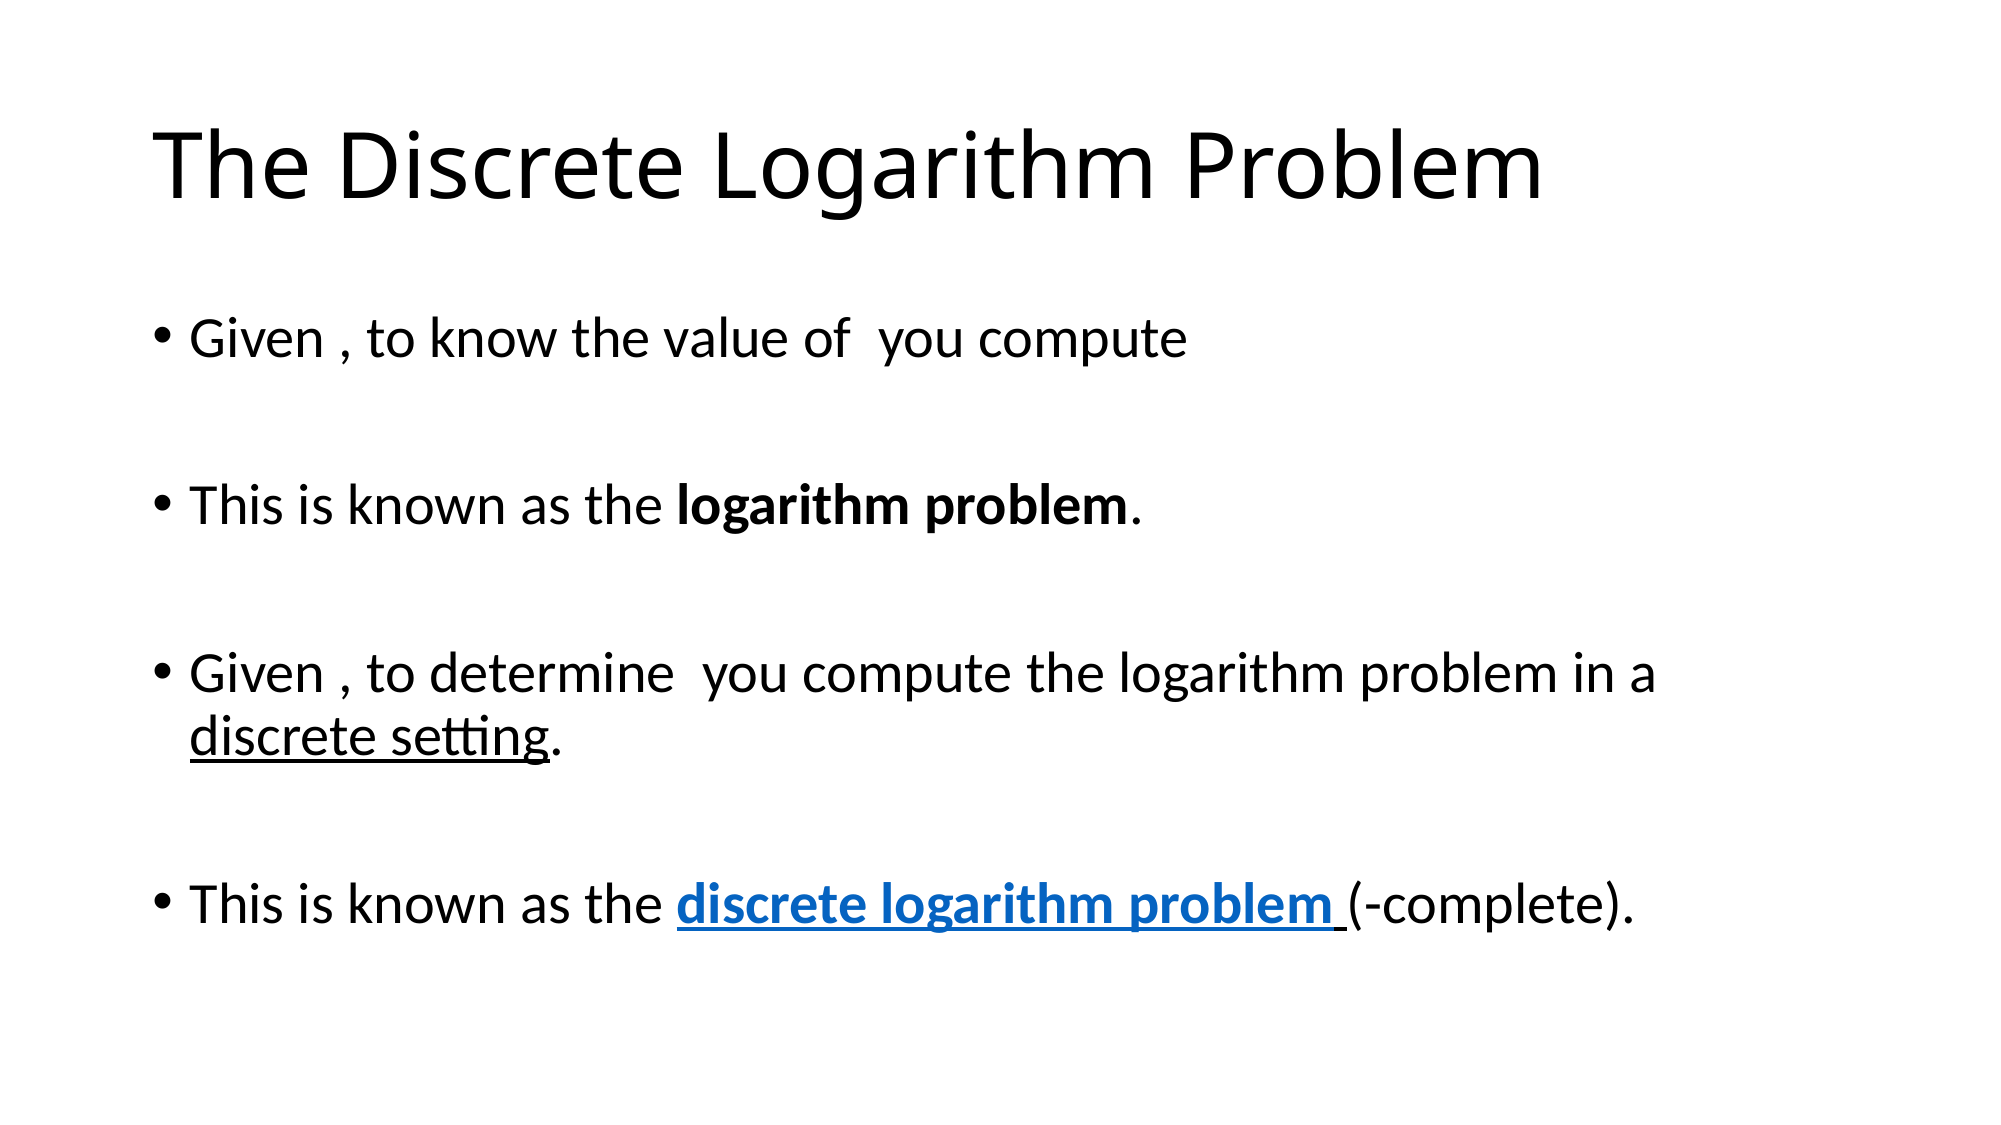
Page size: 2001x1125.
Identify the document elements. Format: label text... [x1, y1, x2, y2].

title The Discrete Logarithm Problem [137, 59, 1863, 278]
